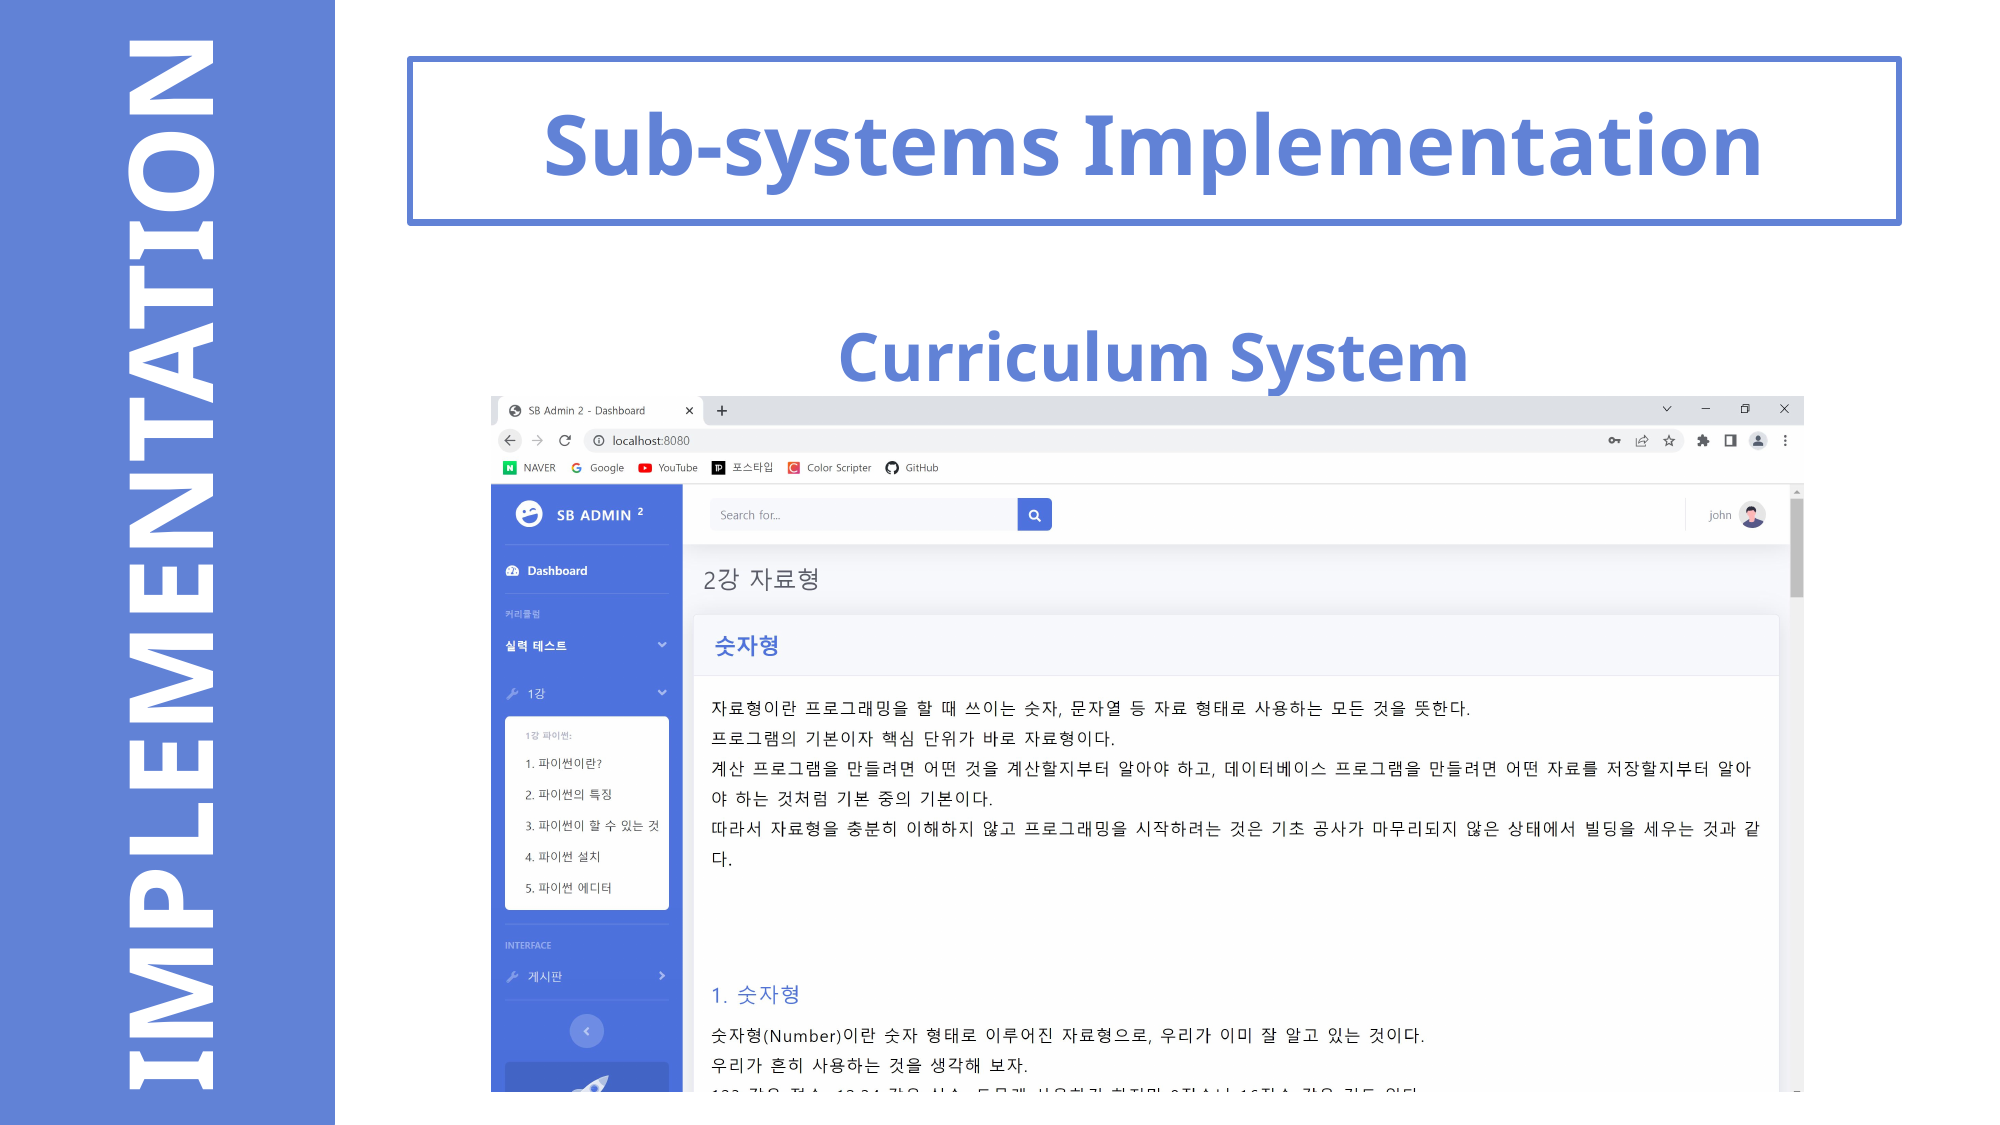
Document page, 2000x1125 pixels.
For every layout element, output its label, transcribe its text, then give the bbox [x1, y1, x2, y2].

picture [490, 396, 1804, 1093]
text_box Curriculum System Diagram in <Design Specification> [410, 266, 1900, 1061]
title IMPLEMENTATION [0, 0, 334, 1125]
text_box Sub-systems Implementation [410, 84, 1900, 200]
